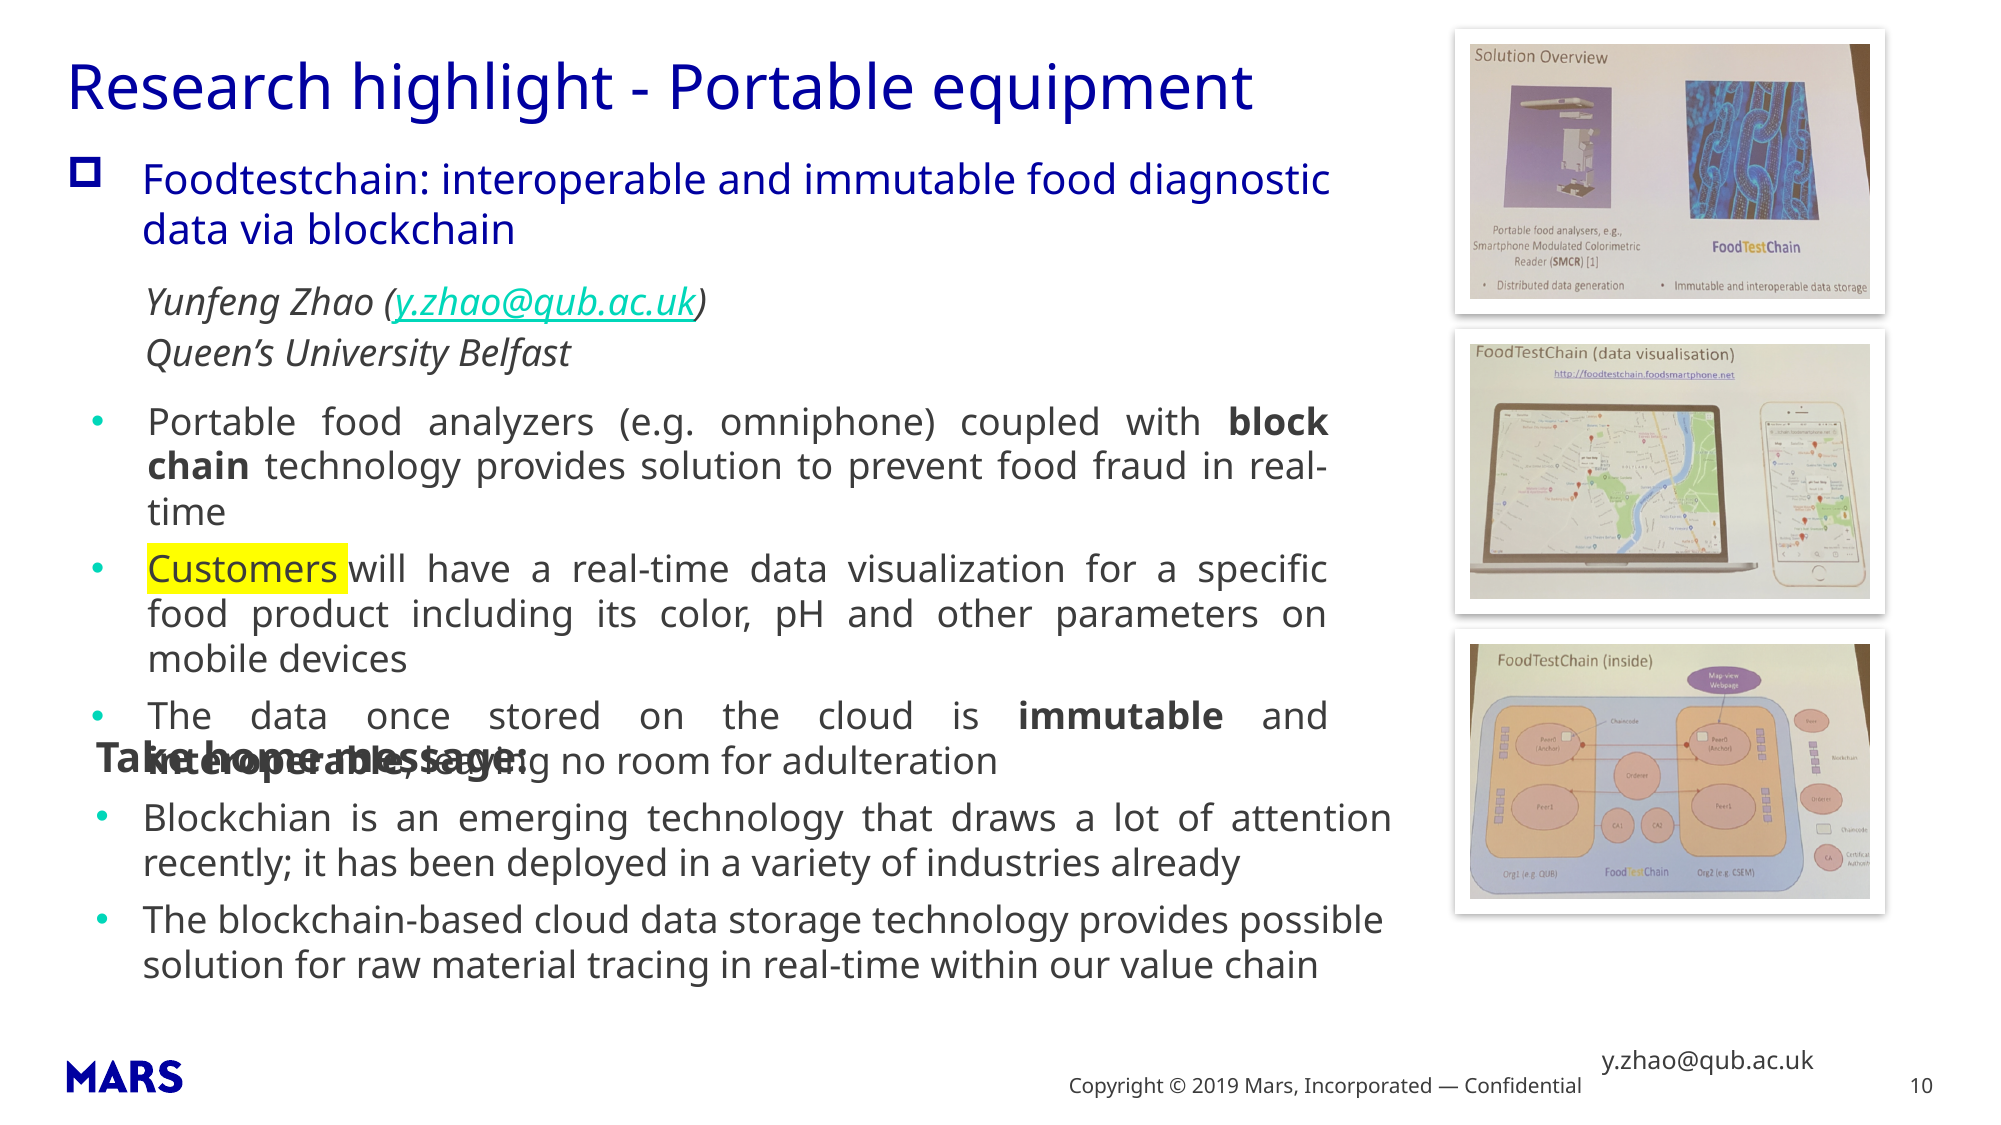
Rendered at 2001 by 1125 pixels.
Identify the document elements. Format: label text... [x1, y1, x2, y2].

text_box Take home message: Blockchian is an emerging technology that draws a lot of attention recently; it has been deployed in a variety of industries already The blockchain-based cloud data storage technology provides possible solution for raw material tracing in real-time within our value chain [20, 730, 1394, 1077]
text_box Portable food analyzers (e.g. omniphone) coupled with block chain technology provides solution to prevent food fraud in real-time Customers will have a real-time data visualization for a specific food product including its color, pH and other parameters on mobile devices The data once stored on the cloud is immutable and interoperable, leaving no room for adulteration [76, 390, 1344, 730]
picture [1469, 43, 1871, 300]
slide_number 10 [1807, 1072, 1933, 1102]
picture [1469, 343, 1871, 600]
text_box Foodtestchain: interoperable and immutable food diagnostic data via blockchain Yunfeng Zhao (y.zhao@qub.ac.uk) Queen’s University Belfast [66, 152, 1421, 375]
text_box y.zhao@qub.ac.uk [1601, 1044, 1890, 1075]
text_box Research highlight - Portable equipment [66, 9, 1933, 126]
picture [1469, 643, 1871, 900]
